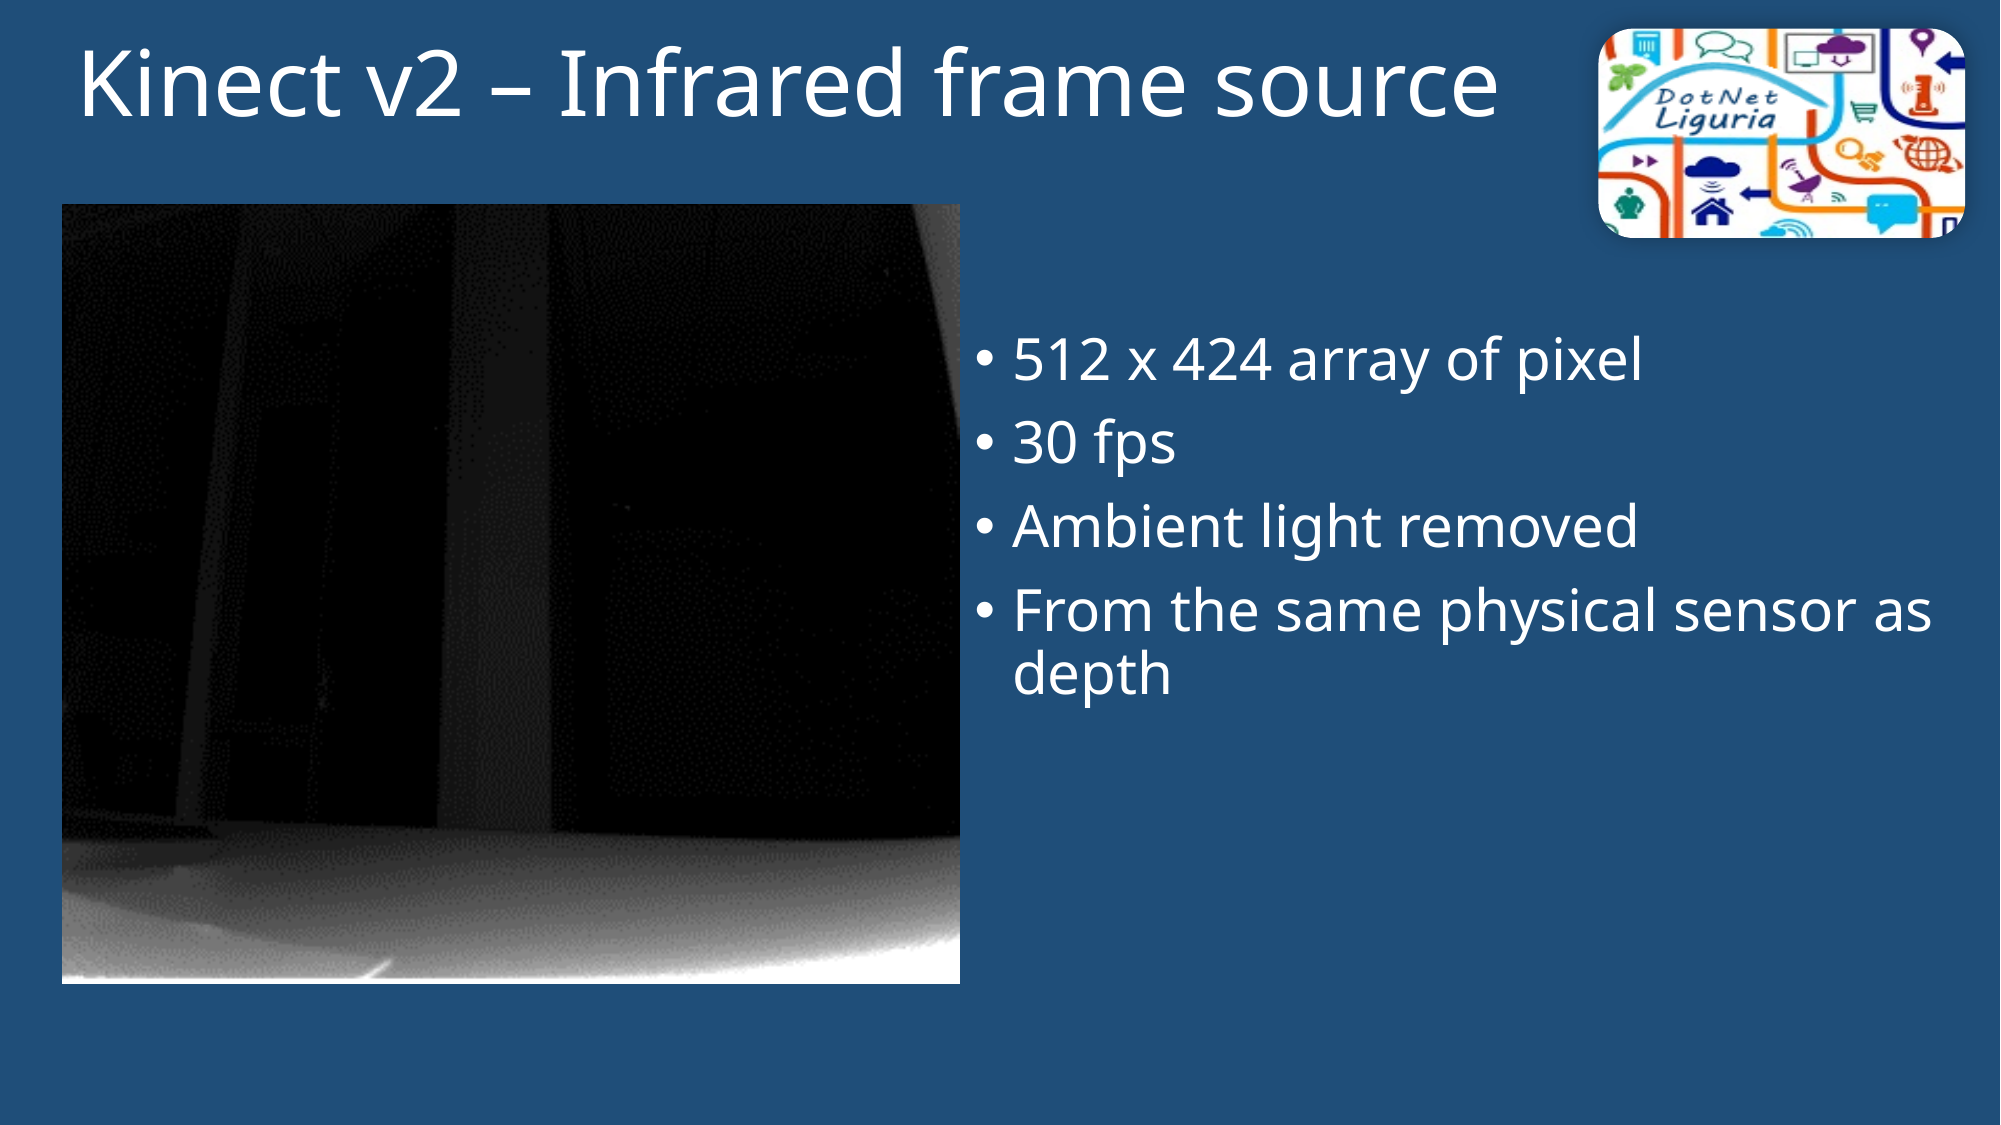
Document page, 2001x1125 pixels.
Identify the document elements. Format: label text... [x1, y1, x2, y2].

picture [62, 204, 960, 985]
text_box 512 x 424 array of pixel 30 fps Ambient light removed From the same physical sensor as depth [960, 322, 1950, 866]
picture [1598, 37, 1966, 238]
text_box Kinect v2 – Infrared frame source [62, 29, 1953, 205]
